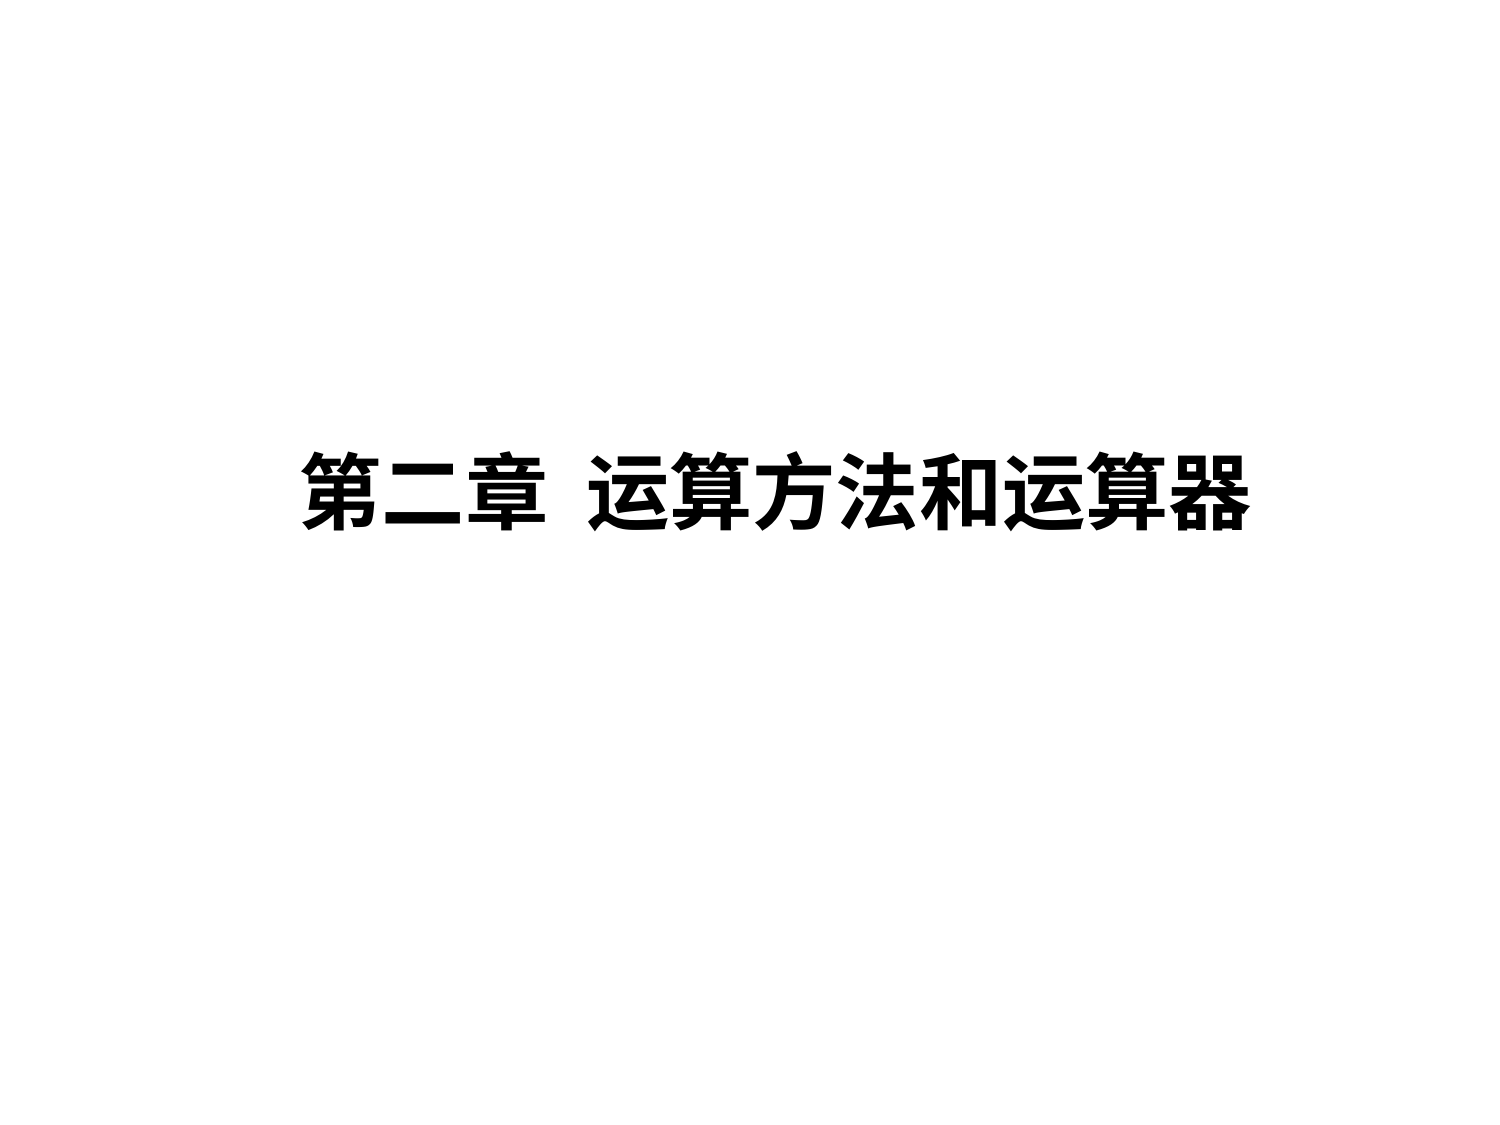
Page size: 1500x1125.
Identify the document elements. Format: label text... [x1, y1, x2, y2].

text_box 第二章 运算方法和运算器 [112, 387, 1463, 575]
